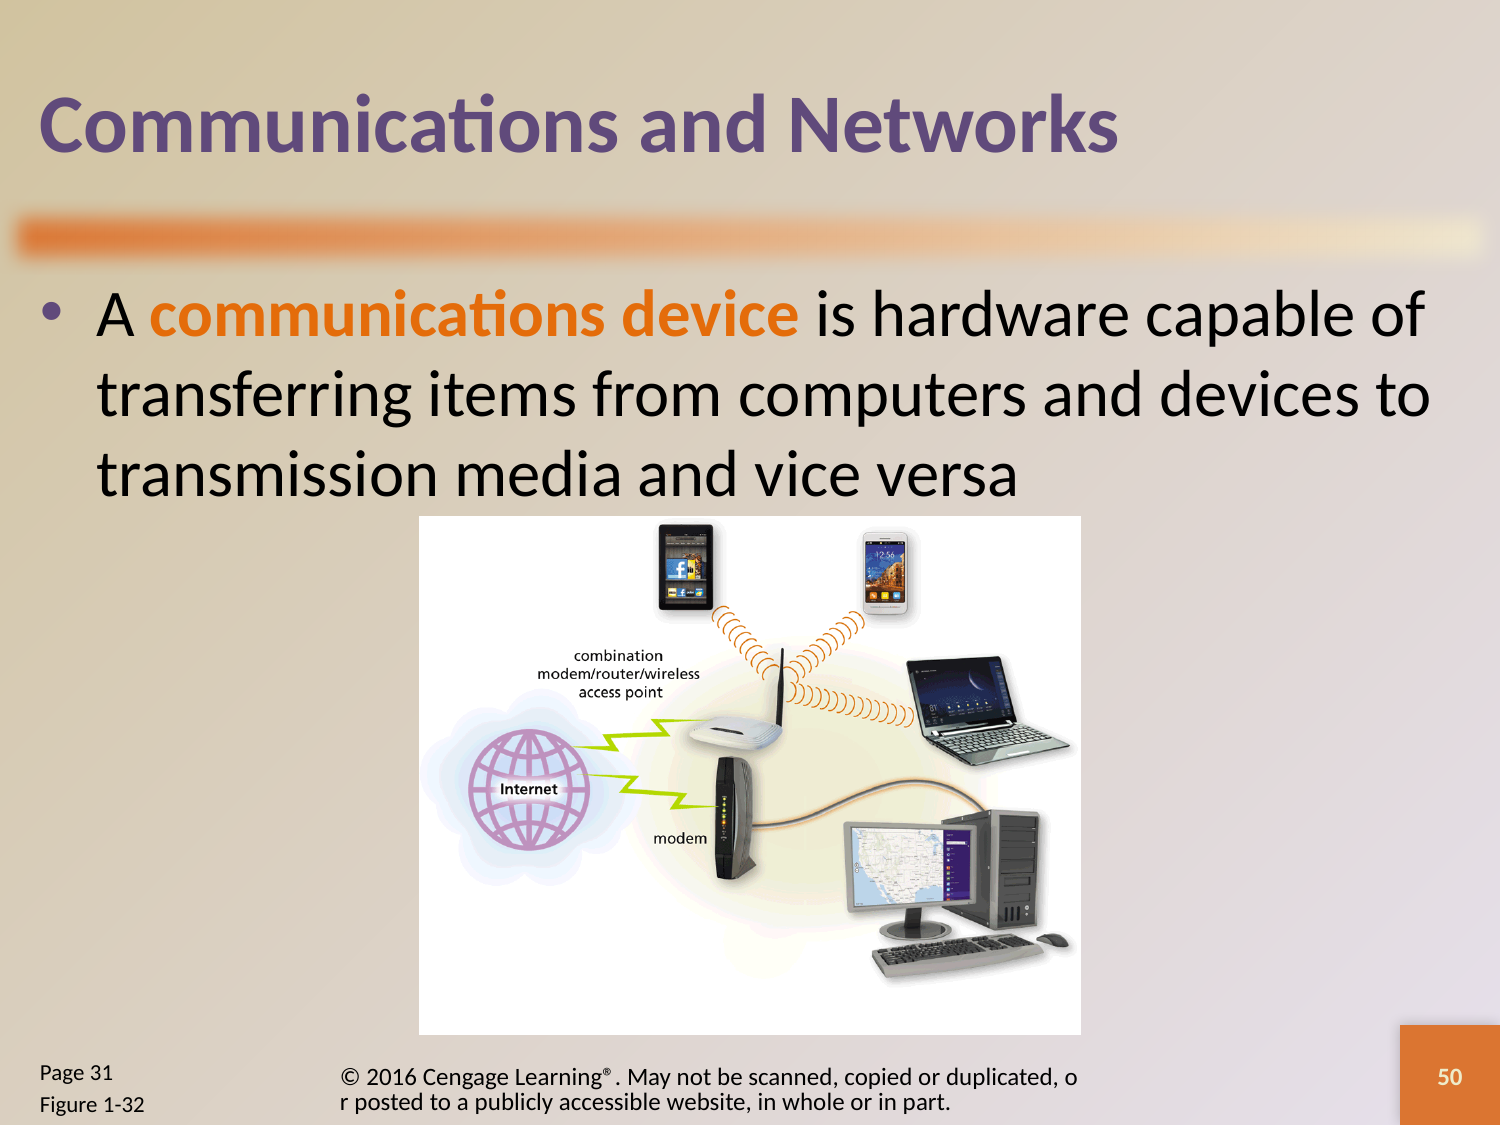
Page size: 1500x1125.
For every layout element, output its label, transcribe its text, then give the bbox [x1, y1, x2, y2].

title Communications and Networks [24, 24, 1475, 213]
footer © 2016 Cengage Learning®. May not be scanned, copied or duplicated, or posted to a publicly accessible website, in whole or in part. [324, 1045, 1100, 1105]
list A communications device is hardware capable of transferring items from computers and devices to transmission media and vice versa [24, 262, 1475, 1025]
list Page 31 Figure 1-32 [24, 1050, 300, 1125]
picture [419, 516, 1081, 1036]
